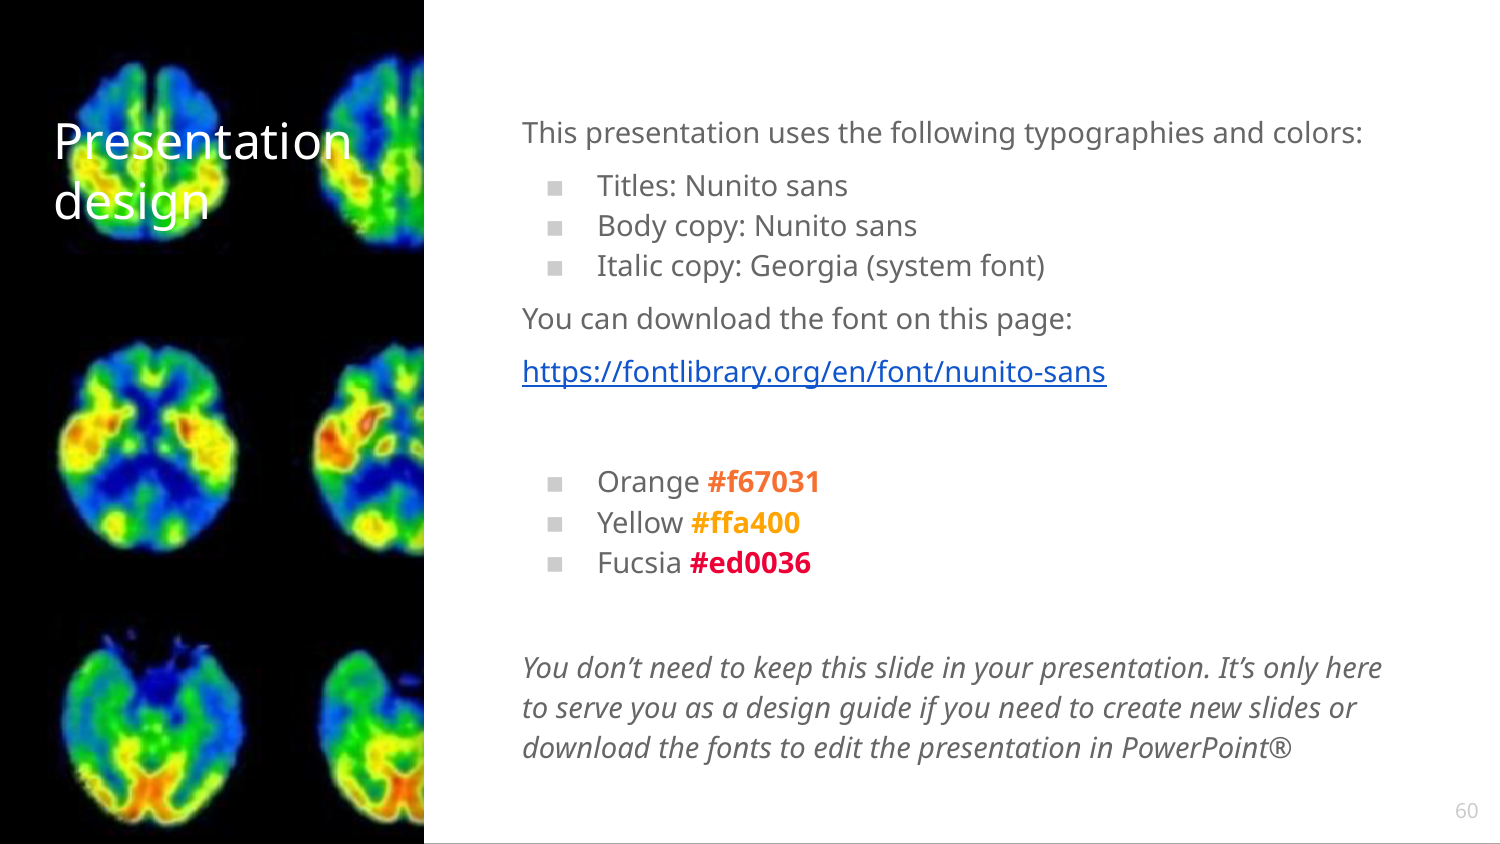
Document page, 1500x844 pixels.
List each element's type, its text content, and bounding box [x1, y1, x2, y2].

title Presentation design [38, 94, 375, 748]
picture [0, 0, 424, 844]
slide_number 60 [1403, 779, 1494, 844]
list This presentation uses the following typographies and colors: Titles: Nunito sans Body copy: Nunito sans Italic copy: Georgia (system font) You can download the font on this page: https://fontlibrary.org/en/font/nunito-sans Orange #f67031 Yellow #ffa400 Fucsia #ed0036 You don’t need to keep this slide in your presentation. It’s only here to serve you as a design guide if you need to create new slides or download the fonts to edit the presentation in PowerPoint® [506, 94, 1425, 748]
